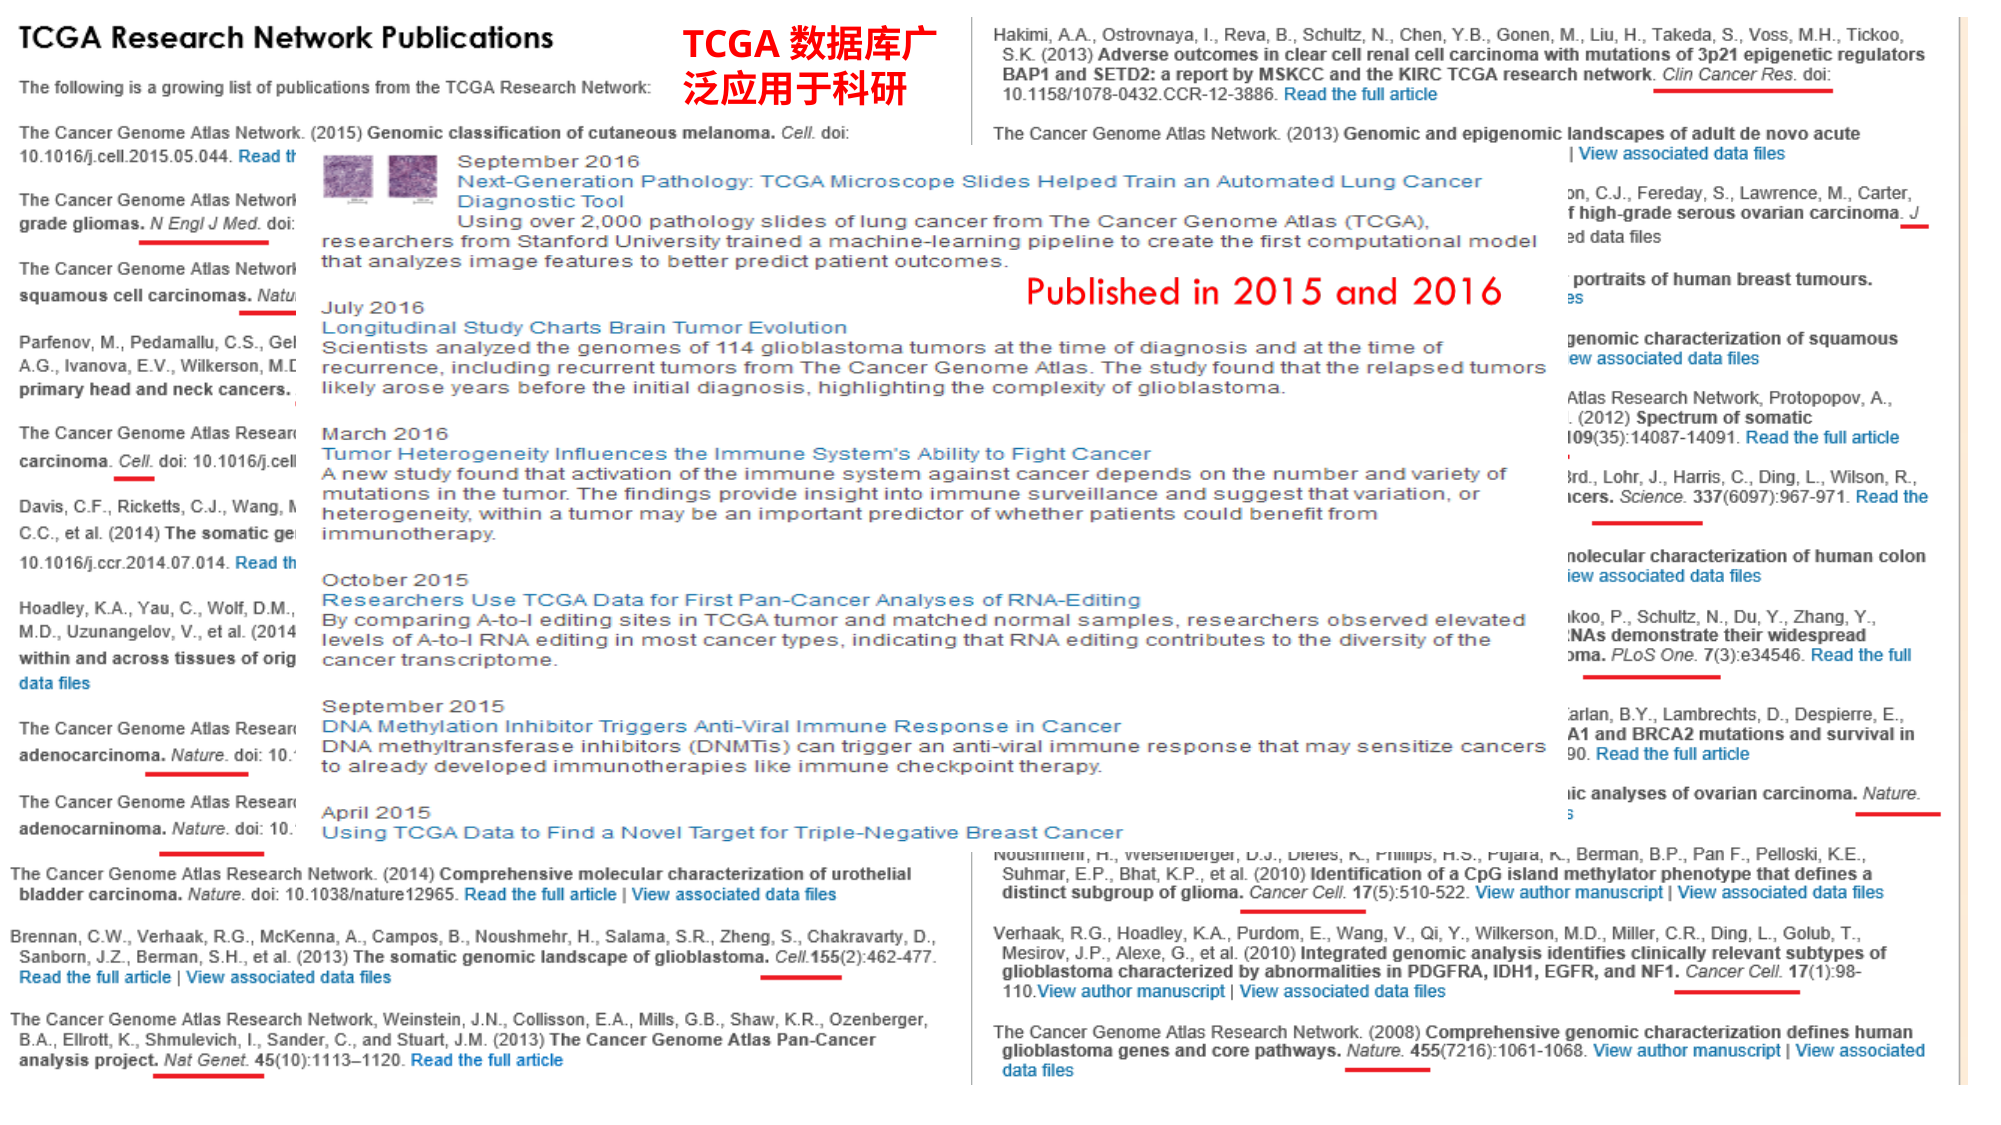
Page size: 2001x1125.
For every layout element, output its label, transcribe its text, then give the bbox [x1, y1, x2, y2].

picture [3, 17, 1968, 1085]
text_box TCGA数据库广泛应用于科研 [667, 12, 960, 117]
